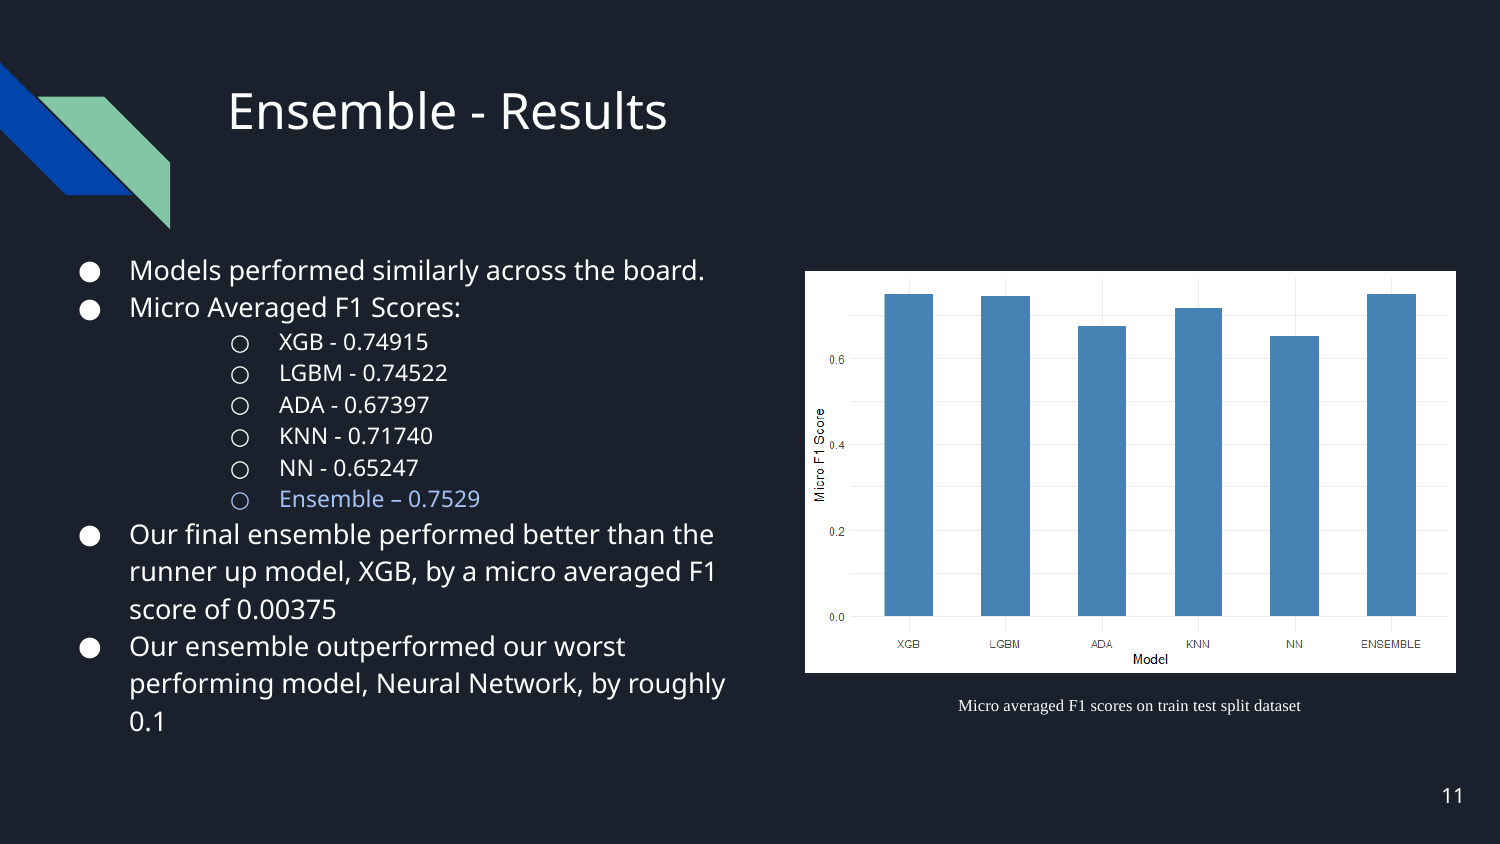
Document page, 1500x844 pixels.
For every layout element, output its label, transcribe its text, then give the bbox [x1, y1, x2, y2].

title Ensemble - Results [212, 64, 1368, 215]
list Models performed similarly across the board. Micro Averaged F1 Scores: XGB - 0.74915 LGBM - 0.74522 ADA - 0.67397 KNN - 0.71740 NN - 0.65247 Ensemble – 0.7529 Our final ensemble performed better than the runner up model, XGB, by a micro averaged F1 score of 0.00375 Our ensemble outperformed our worst performing model, Neural Network, by roughly 0.1 [39, 233, 751, 712]
picture [804, 271, 1456, 674]
slide_number 11 [1389, 764, 1480, 830]
text_box Micro averaged F1 scores on train test split dataset [822, 682, 1438, 731]
